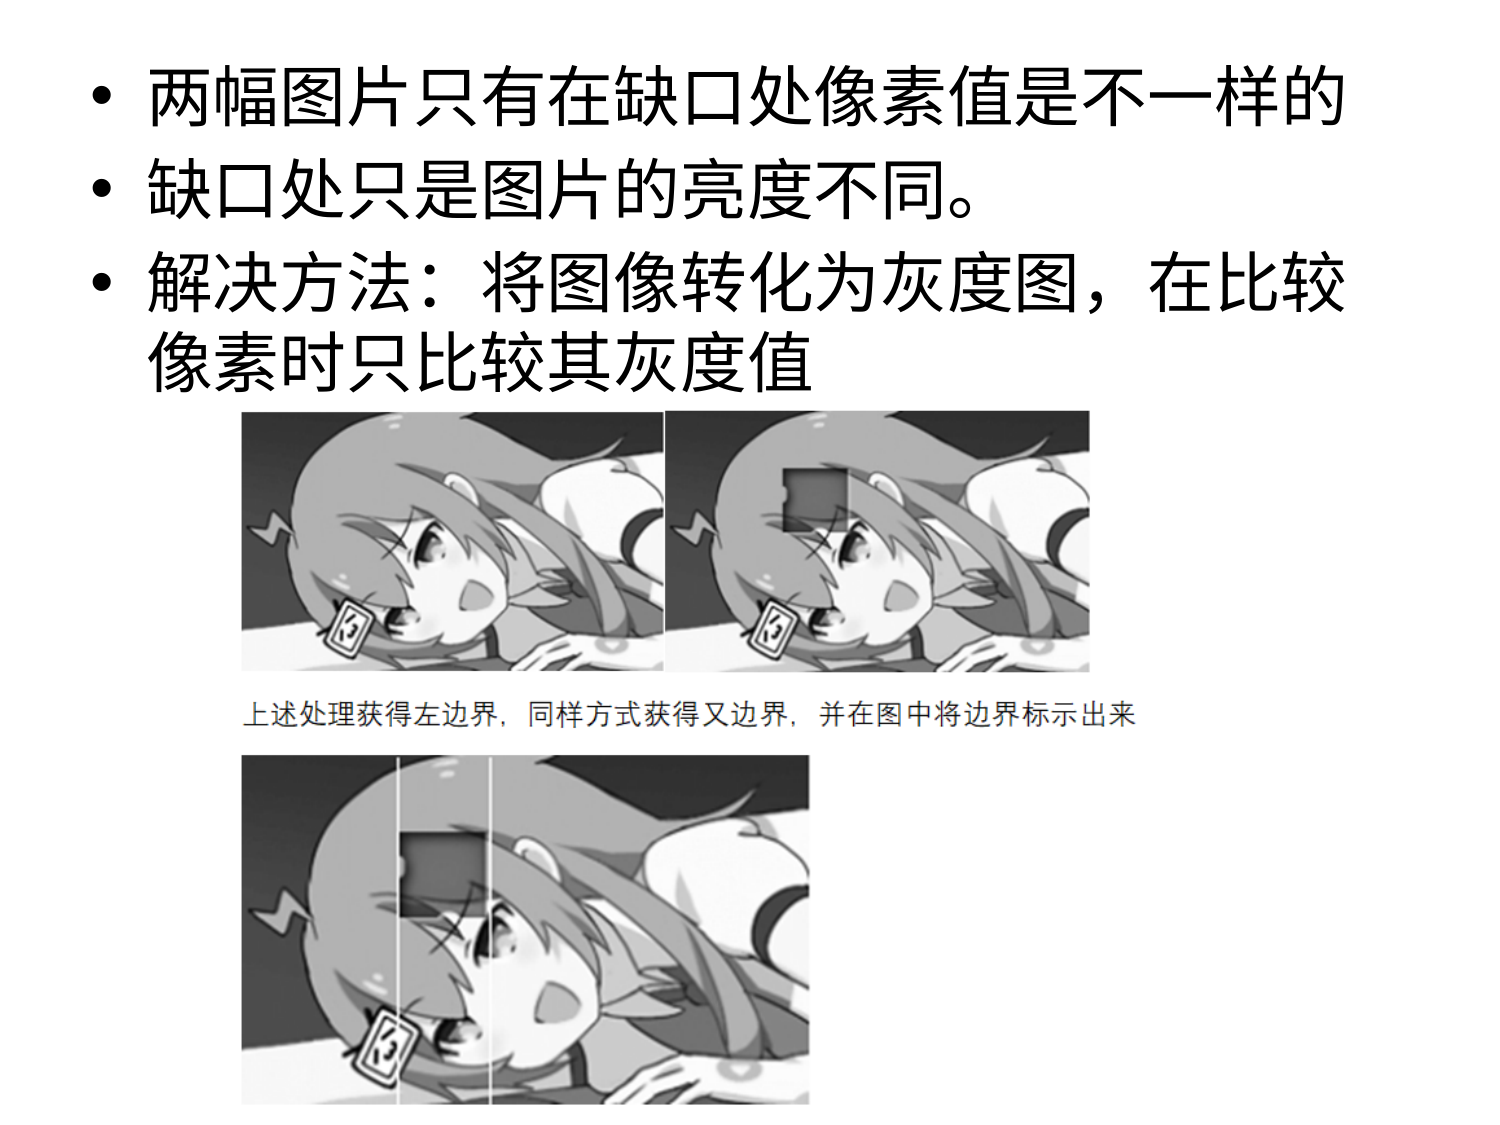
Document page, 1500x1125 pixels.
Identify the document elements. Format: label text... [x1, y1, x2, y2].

list 两幅图片只有在缺口处像素值是不一样的 缺口处只是图片的亮度不同。 解决方法：将图像转化为灰度图，在比较像素时只比较其灰度值 [75, 46, 1425, 1005]
picture [198, 398, 1147, 1107]
